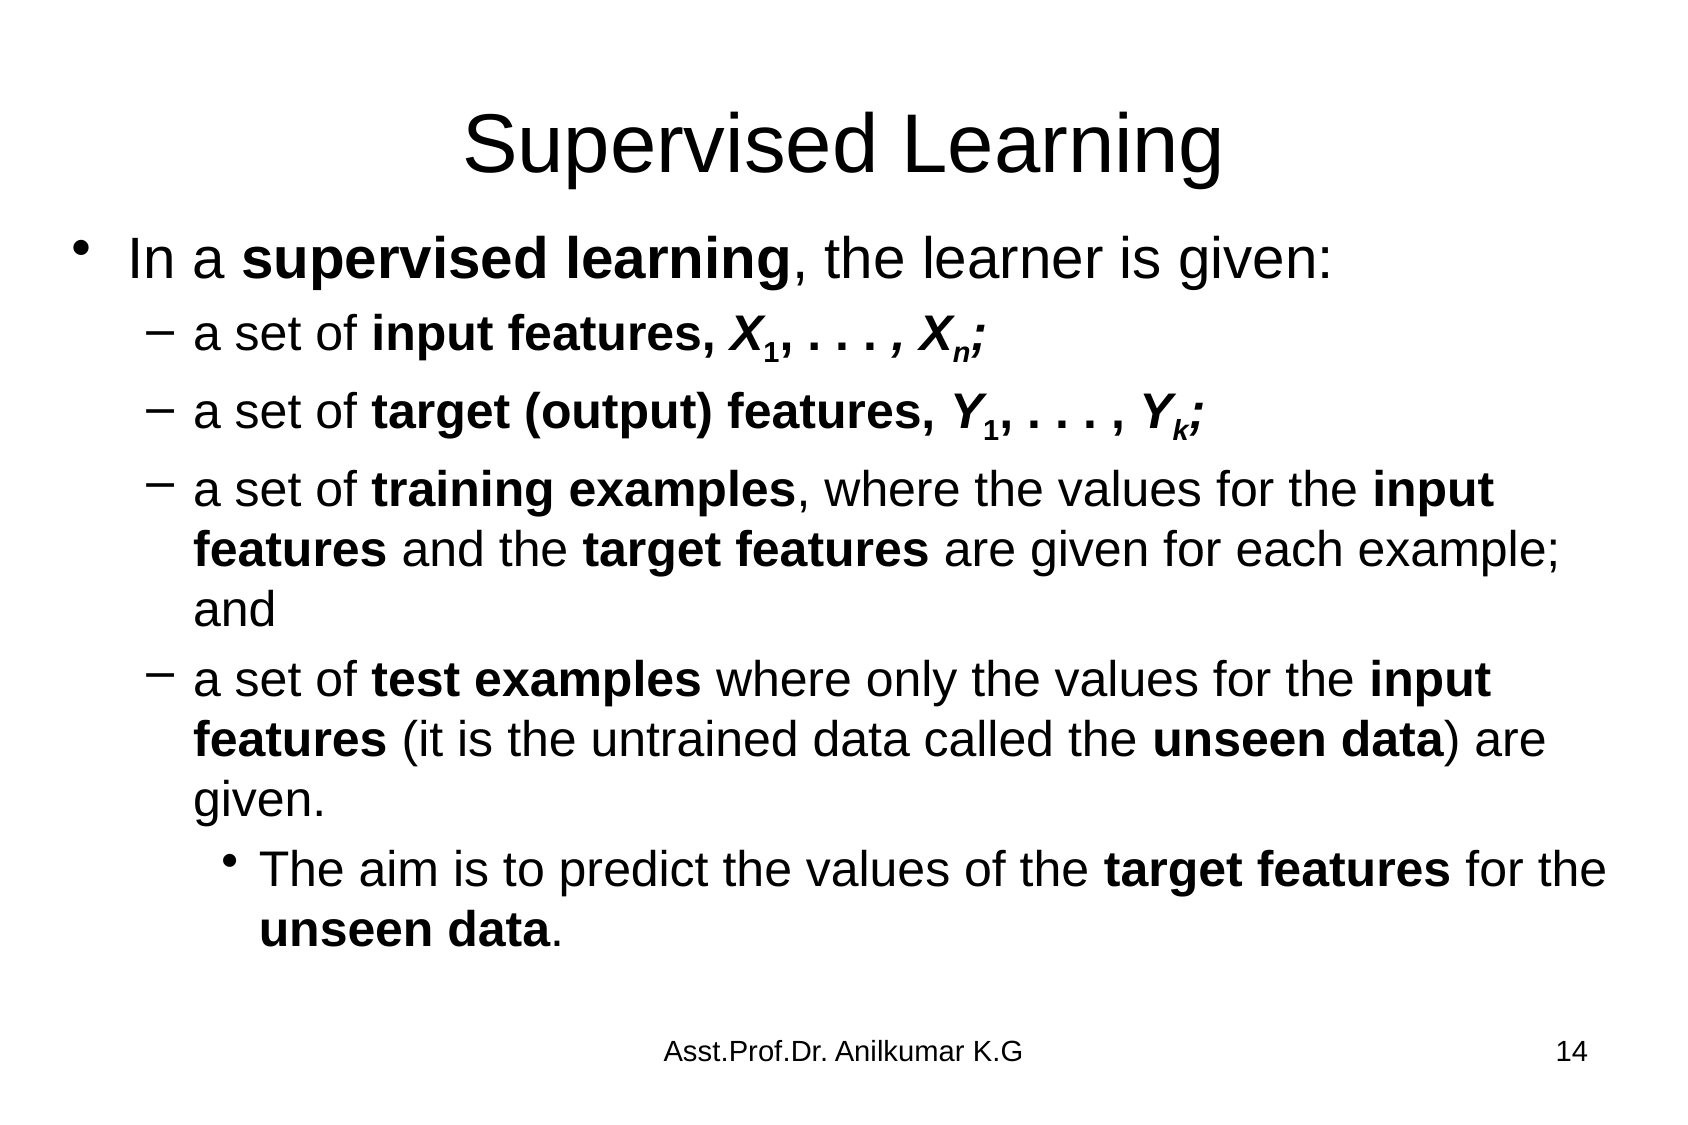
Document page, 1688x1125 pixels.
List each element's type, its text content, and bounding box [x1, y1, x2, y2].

slide_number 14 [1209, 1024, 1604, 1103]
footer Asst.Prof.Dr. Anilkumar K.G [576, 1024, 1112, 1103]
list In a supervised learning, the learner is given: a set of input features, X1, . . . , Xn; a set of target (output) features, Y1, . . . , Yk; a set of training examples, where the values for the input features and the target features are given for each example; and a set of test examples where only the values for the input features (it is the untrained data called the unseen data) are given. The aim is to predict the values of the target features for the unseen data. [56, 212, 1632, 1006]
title Supervised Learning [84, 44, 1604, 212]
